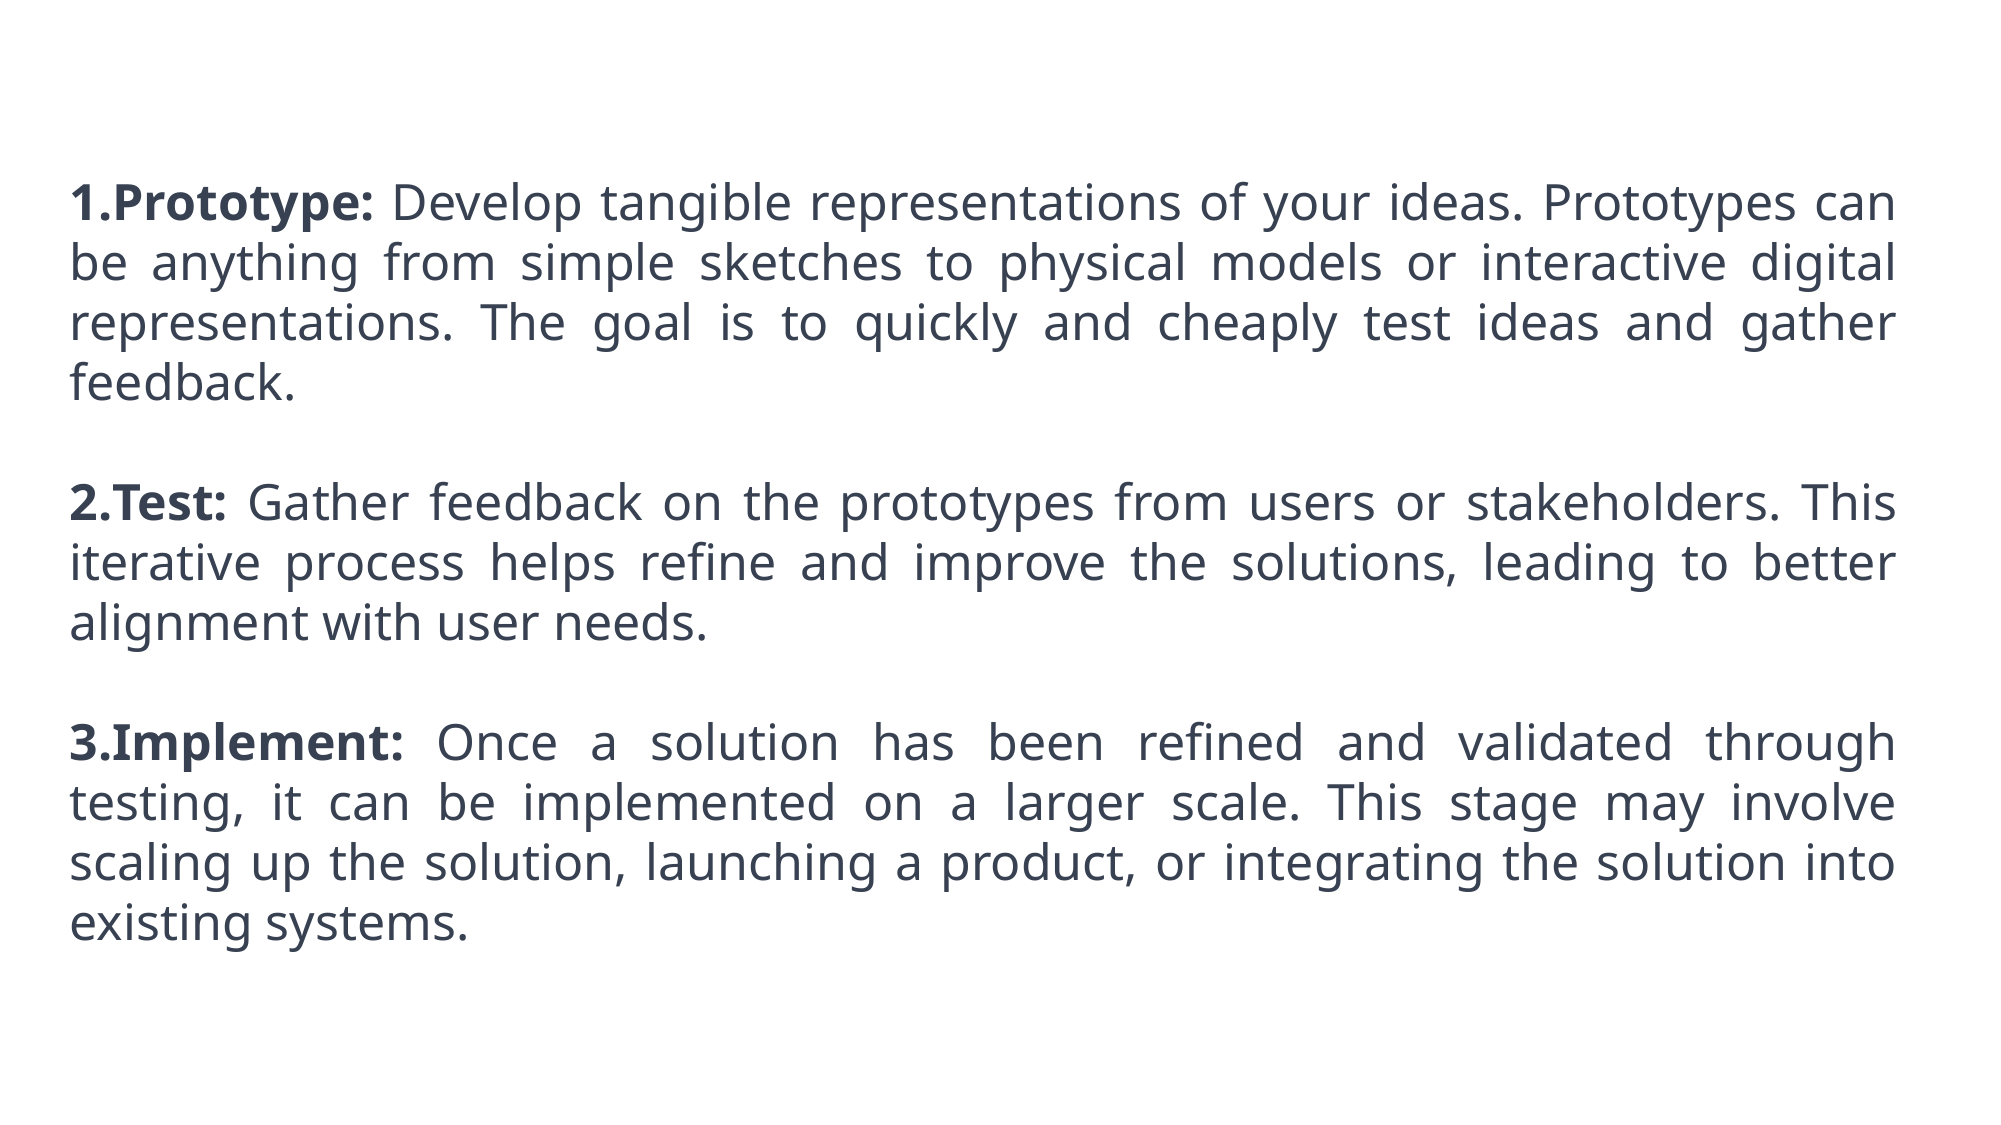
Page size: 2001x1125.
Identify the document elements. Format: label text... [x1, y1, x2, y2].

text_box Prototype: Develop tangible representations of your ideas. Prototypes can be anything from simple sketches to physical models or interactive digital representations. The goal is to quickly and cheaply test ideas and gather feedback. Test: Gather feedback on the prototypes from users or stakeholders. This iterative process helps refine and improve the solutions, leading to better alignment with user needs. Implement: Once a solution has been refined and validated through testing, it can be implemented on a larger scale. This stage may involve scaling up the solution, launching a product, or integrating the solution into existing systems. [54, 163, 1913, 959]
